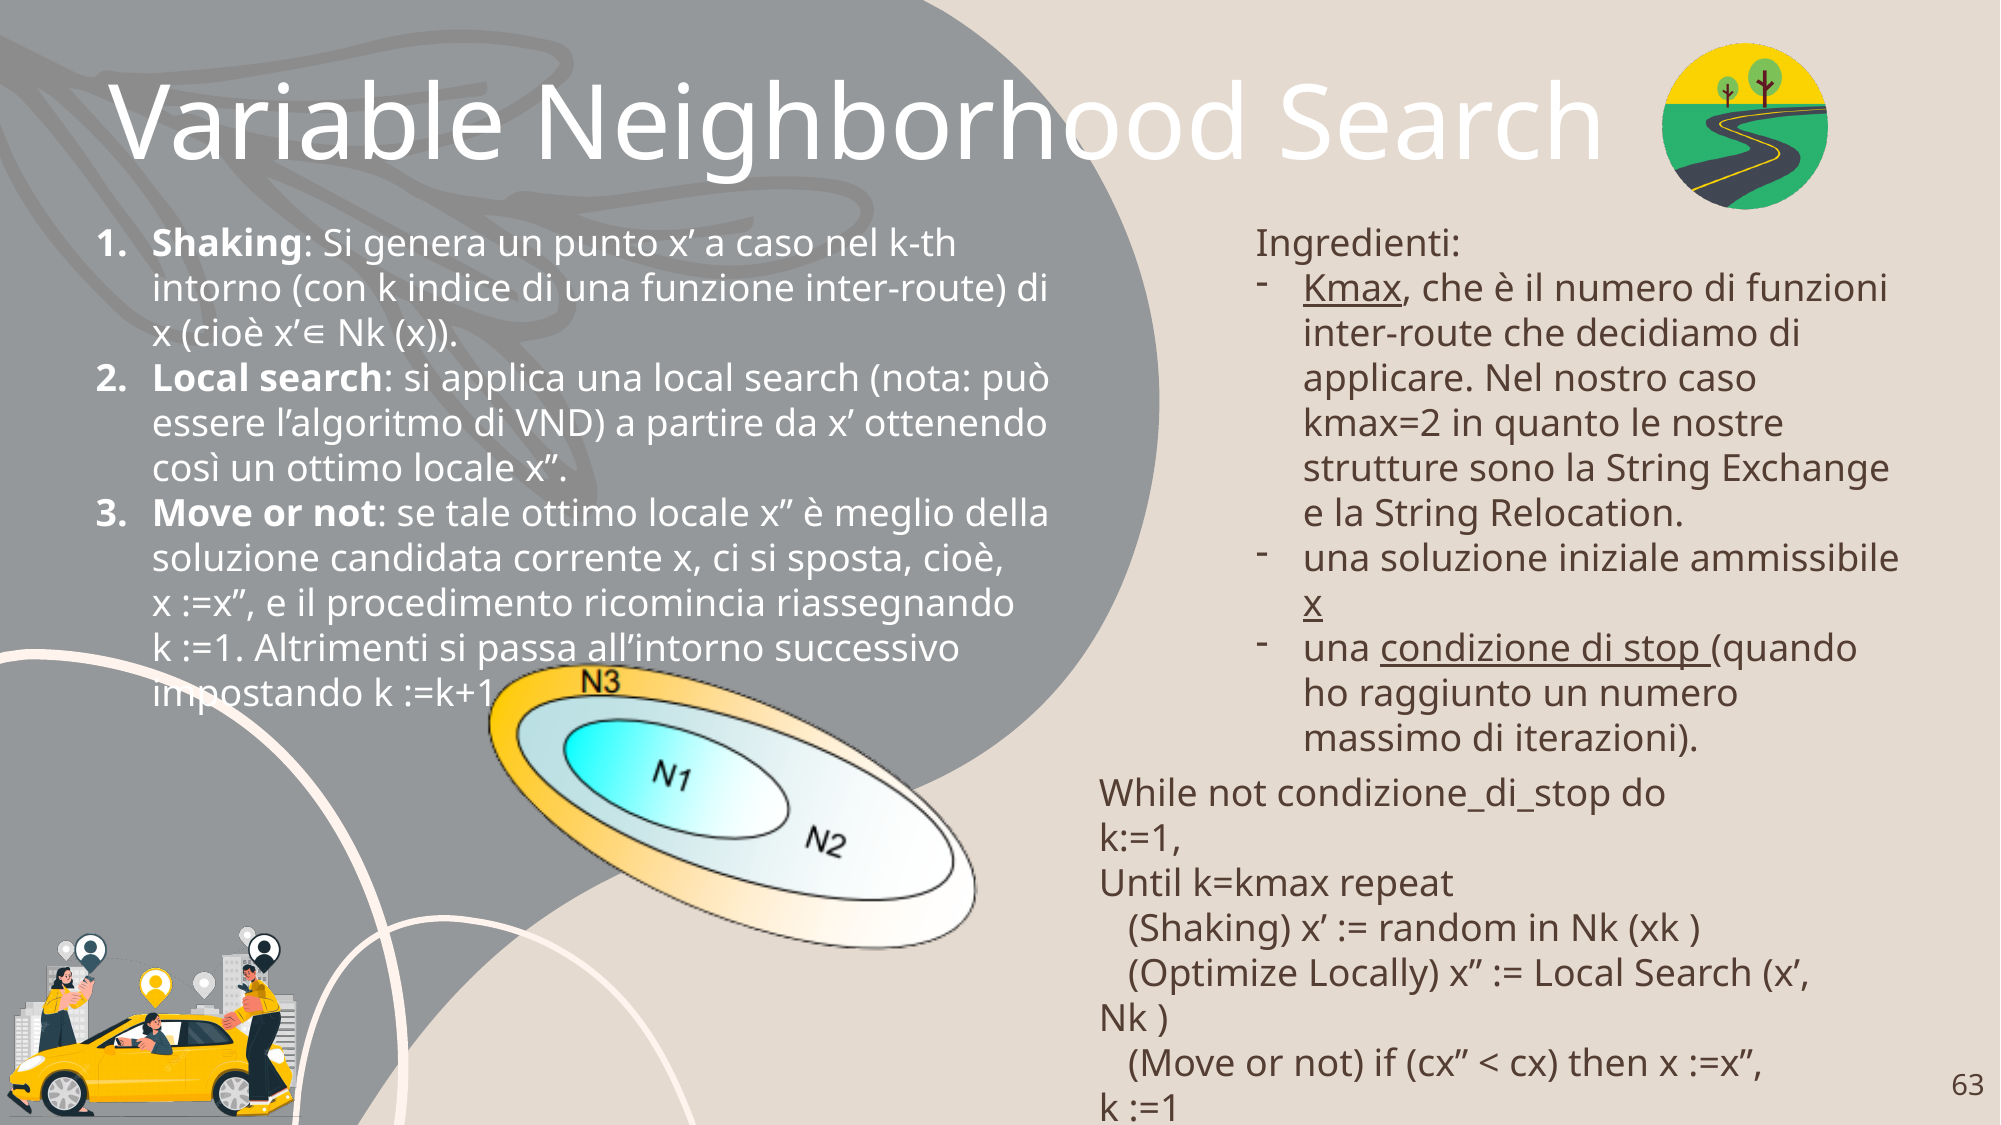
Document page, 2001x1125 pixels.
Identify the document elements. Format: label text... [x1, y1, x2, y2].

text_box Ingredienti: Kmax, che è il numero di funzioni inter-route che decidiamo di applicare. Nel nostro caso kmax=2 in quanto le nostre strutture sono la String Exchange e la String Relocation. una soluzione iniziale ammissibile x una condizione di stop (quando ho raggiunto un numero massimo di iterazioni). [1241, 211, 1917, 767]
text_box Shaking: Si genera un punto x’ a caso nel k-th intorno (con k indice di una funzione inter-route) di x (cioè x’∊ Nk (x)). Local search: si applica una local search (nota: può essere l’algoritmo di VND) a partire da x’ ottenendo così un ottimo locale x”. Move or not: se tale ottimo locale x” è meglio della soluzione candidata corrente x, ci si sposta, cioè, x :=x”, e il procedimento ricomincia riassegnando k :=1. Altrimenti si passa all’intorno successivo impostando k :=k+1 [80, 211, 1084, 722]
slide_number 63 [1861, 1060, 2000, 1112]
picture [0, 913, 320, 1125]
text_box While not condizione_di_stop do k:=1, Until k=kmax repeat (Shaking) x’ := random in Nk (xk ) (Optimize Locally) x” := Local Search (x’, Nk ) (Move or not) if (cx” < cx) then x :=x”, k :=1 else k:=k+1 [1084, 761, 1861, 1125]
title Variable Neighborhood Search [58, 9, 1660, 243]
picture [479, 636, 980, 992]
picture [1599, 43, 1891, 212]
